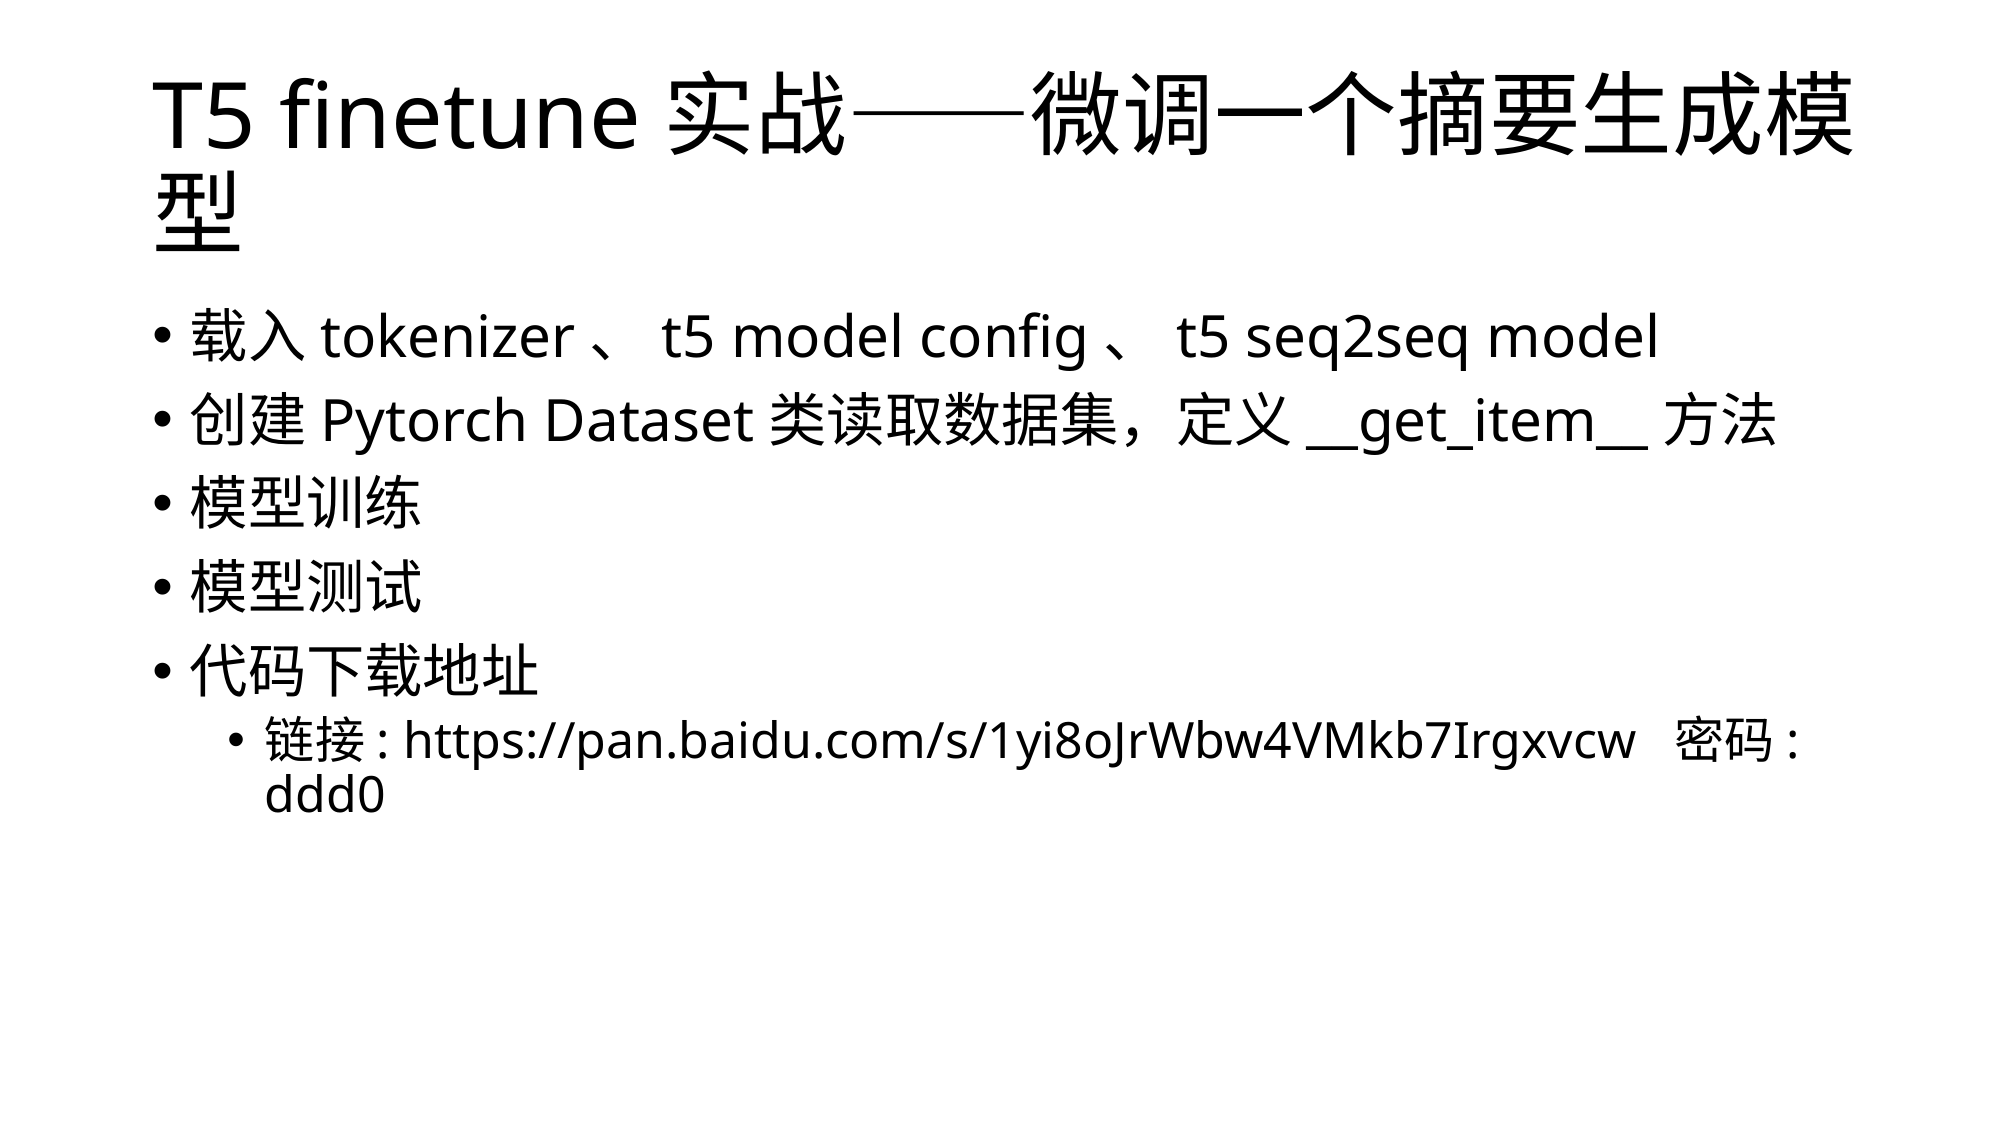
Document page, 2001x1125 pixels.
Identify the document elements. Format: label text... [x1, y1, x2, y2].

list 载入tokenizer、t5 model config、t5 seq2seq model 创建Pytorch Dataset类读取数据集，定义__get_item__方法 模型训练 模型测试 代码下载地址 链接: https://pan.baidu.com/s/1yi8oJrWbw4VMkb7Irgxvcw 密码: ddd0 [137, 299, 1863, 1014]
title T5 finetune实战——微调一个摘要生成模型 [137, 59, 1899, 278]
